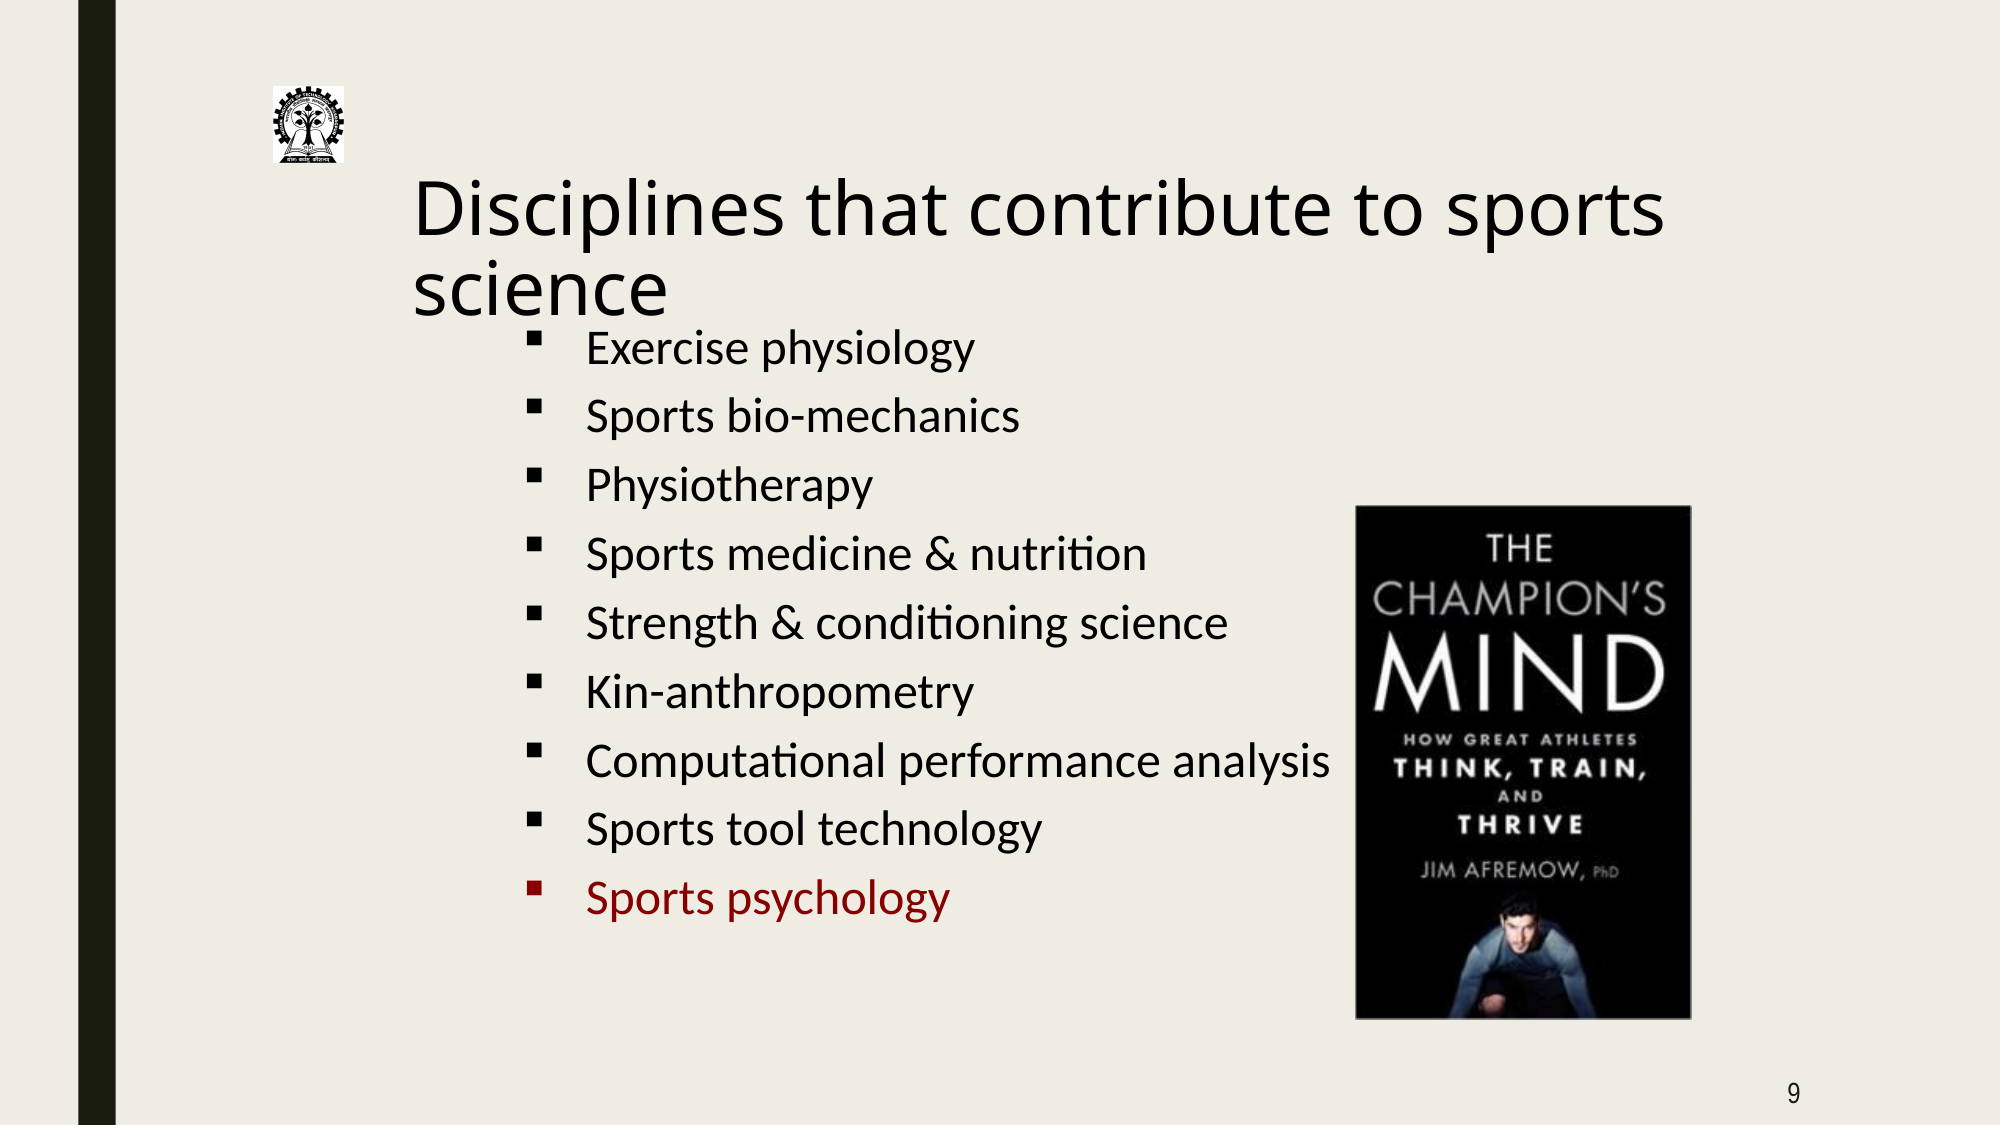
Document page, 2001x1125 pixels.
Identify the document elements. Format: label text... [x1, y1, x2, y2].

picture [1355, 505, 1692, 1020]
list Exercise physiology Sports bio-mechanics Physiotherapy Sports medicine & nutrition Strength & conditioning science Kin-anthropometry Computational performance analysis Sports tool technology Sports psychology [507, 367, 1457, 1032]
slide_number <number> [1553, 1058, 1816, 1125]
title Disciplines that contribute to sports science [397, 164, 1749, 367]
picture [273, 86, 344, 164]
